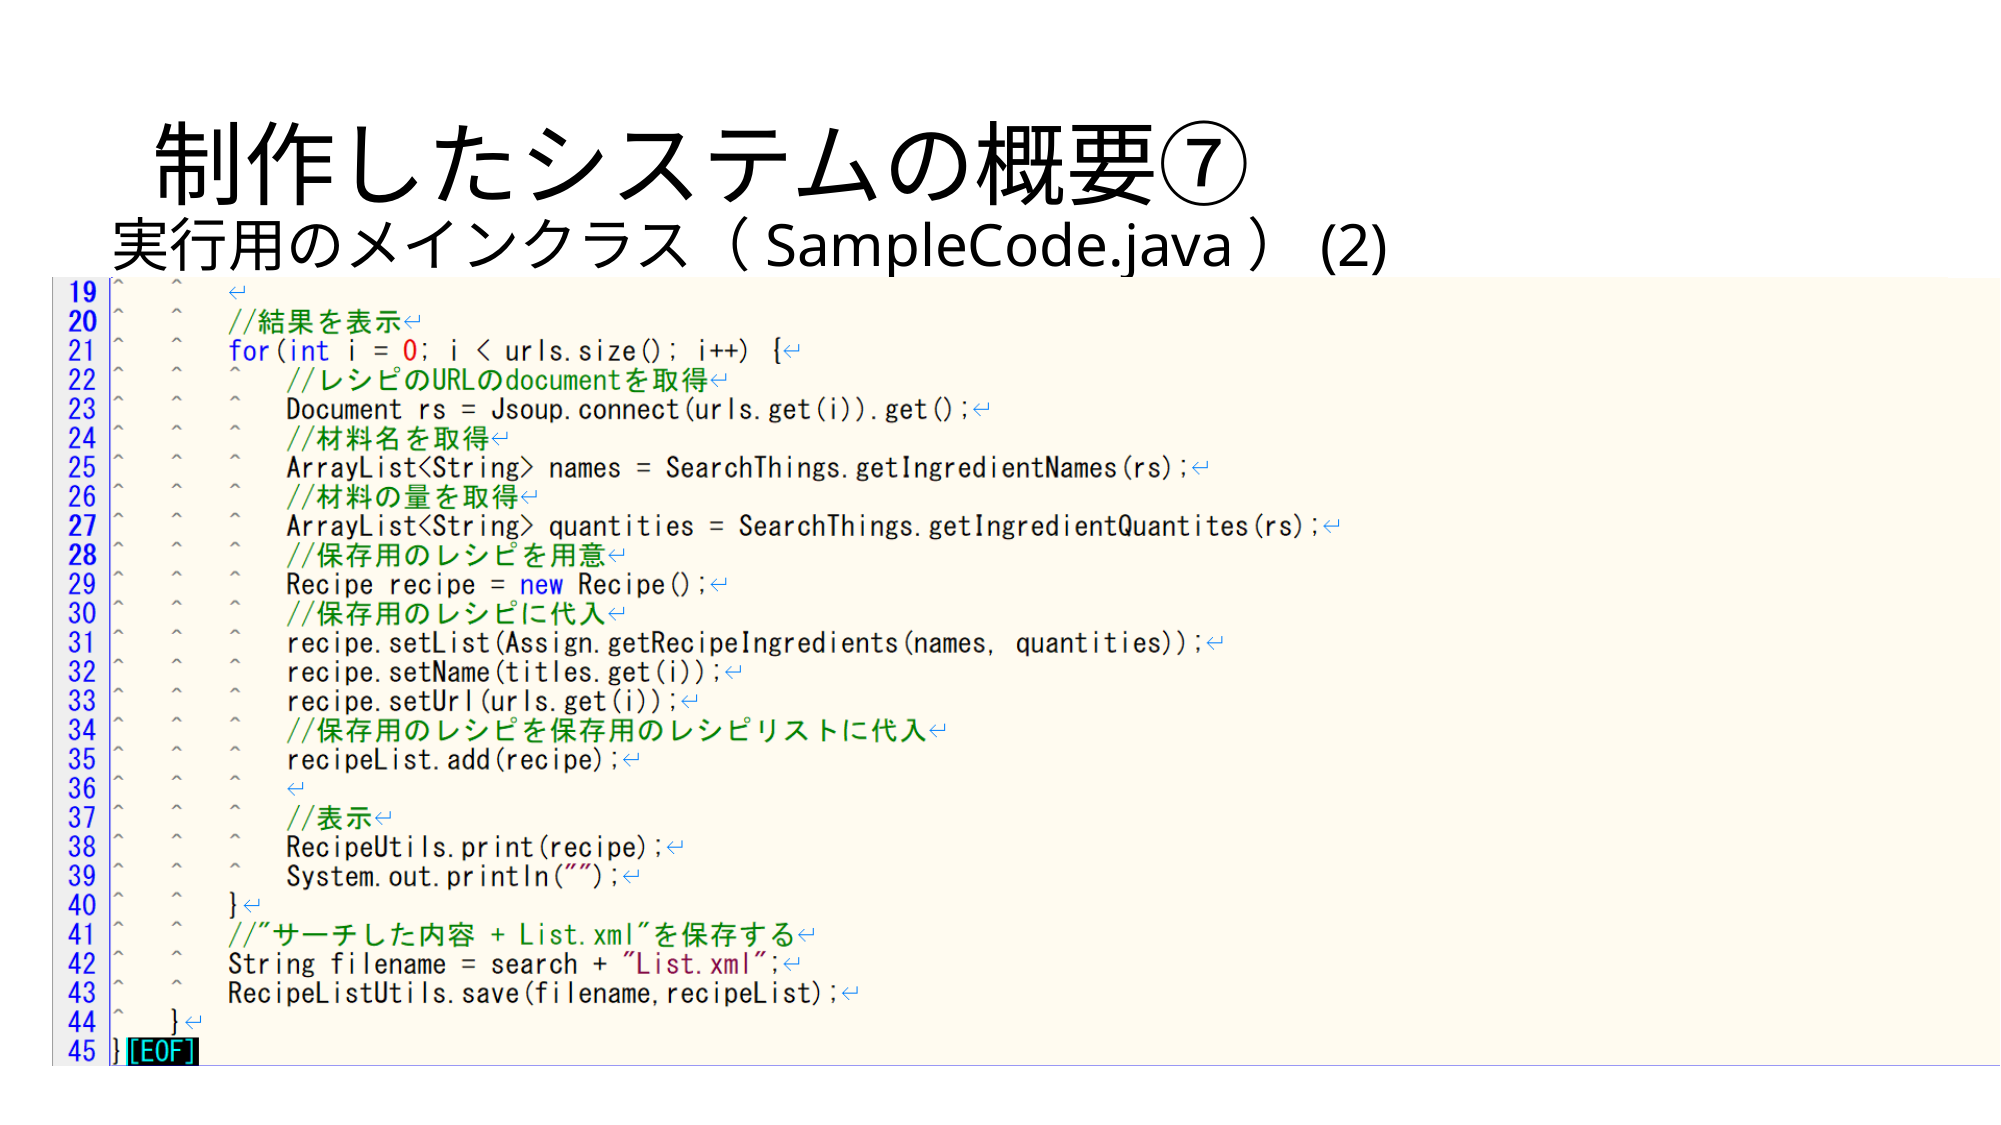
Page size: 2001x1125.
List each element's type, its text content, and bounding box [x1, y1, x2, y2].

title 制作したシステムの概要⑦ [137, 59, 1863, 277]
picture [52, 277, 2000, 1066]
list 実行用のメインクラス（SampleCode.java）(2) [96, 208, 1861, 277]
